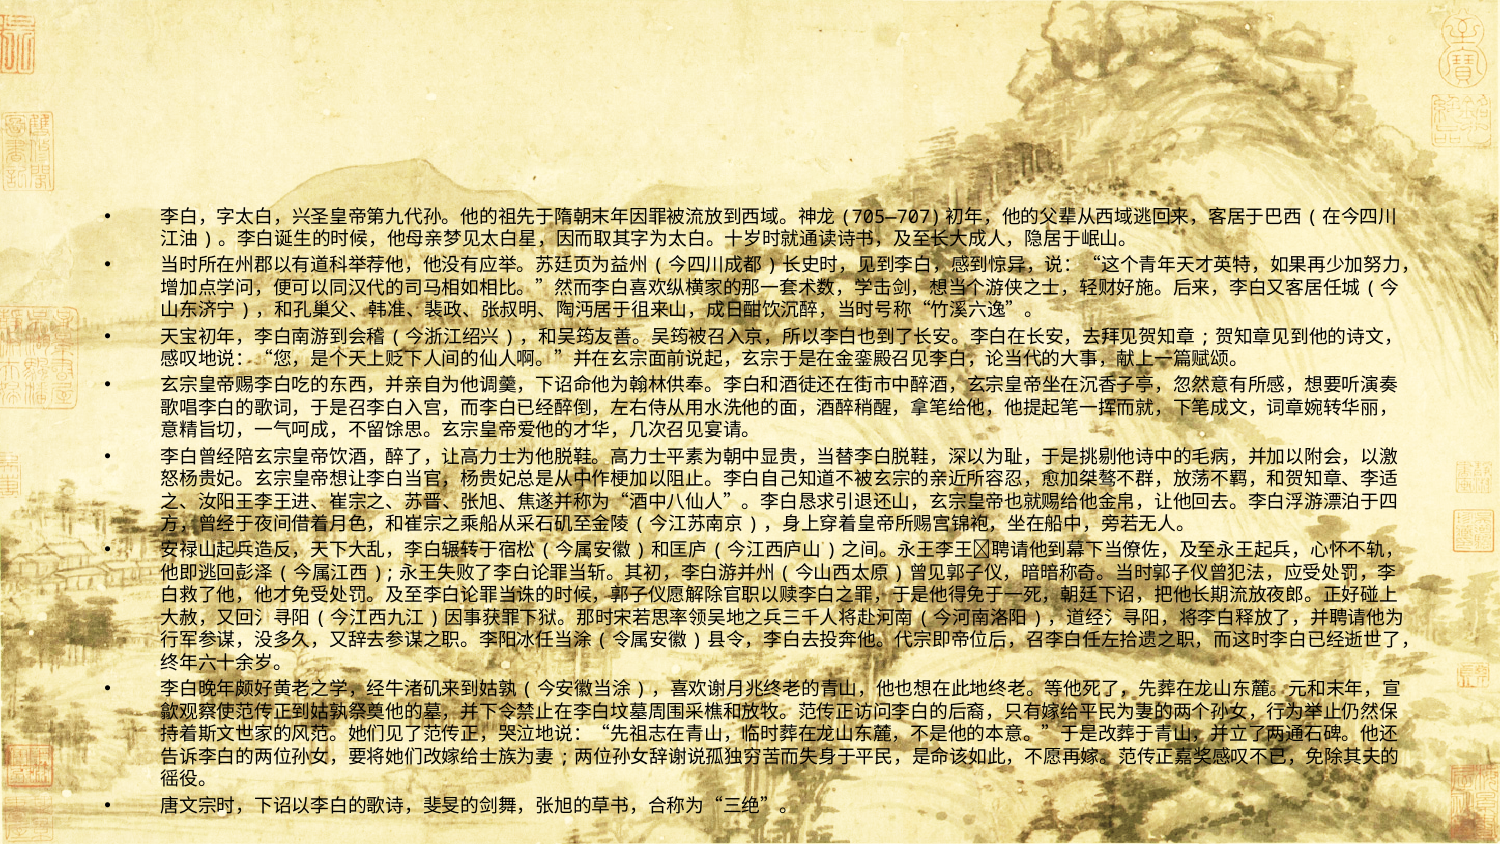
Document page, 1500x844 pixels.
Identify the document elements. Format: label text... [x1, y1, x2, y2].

picture [0, 0, 1500, 844]
list 李白，字太白，兴圣皇帝第九代孙。他的祖先于隋朝末年因罪被流放到西域。神龙(705—707)初年，他的父辈从西域逃回来，客居于巴西(在今四川江油)。李白诞生的时候，他母亲梦见太白星，因而取其字为太白。十岁时就通读诗书，及至长大成人，隐居于岷山。 当时所在州郡以有道科举荐他，他没有应举。苏廷页为益州(今四川成都)长史时，见到李白，感到惊异，说：“这个青年天才英特，如果再少加努力，增加点学问，便可以同汉代的司马相如相比。”然而李白喜欢纵横家的那一套术数，学击剑，想当个游侠之士，轻财好施。后来，李白又客居任城(今山东济宁)，和孔巢父、韩准、裴政、张叔明、陶沔居于徂来山，成日酣饮沉醉，当时号称“竹溪六逸”。 天宝初年，李白南游到会稽(今浙江绍兴)，和吴筠友善。吴筠被召入京，所以李白也到了长安。李白在长安，去拜见贺知章;贺知章见到他的诗文，感叹地说：“您，是个天上贬下人间的仙人啊。”并在玄宗面前说起，玄宗于是在金銮殿召见李白，论当代的大事，献上一篇赋颂。 玄宗皇帝赐李白吃的东西，并亲自为他调羹，下诏命他为翰林供奉。李白和酒徒还在街市中醉酒，玄宗皇帝坐在沉香子亭，忽然意有所感，想要听演奏歌唱李白的歌词，于是召李白入宫，而李白已经醉倒，左右侍从用水洗他的面，酒醉稍醒，拿笔给他，他提起笔一挥而就，下笔成文，词章婉转华丽，意精旨切，一气呵成，不留馀思。玄宗皇帝爱他的才华，几次召见宴请。 李白曾经陪玄宗皇帝饮酒，醉了，让高力士为他脱鞋。高力士平素为朝中显贵，当替李白脱鞋，深以为耻，于是挑剔他诗中的毛病，并加以附会，以激怒杨贵妃。玄宗皇帝想让李白当官，杨贵妃总是从中作梗加以阻止。李白自己知道不被玄宗的亲近所容忍，愈加桀骜不群，放荡不羁，和贺知章、李适之、汝阳王李王进、崔宗之、苏晋、张旭、焦遂并称为“酒中八仙人”。李白恳求引退还山，玄宗皇帝也就赐给他金帛，让他回去。李白浮游漂泊于四方，曾经于夜间借着月色，和崔宗之乘船从采石矶至金陵(今江苏南京)，身上穿着皇帝所赐宫锦袍，坐在船中，旁若无人。 安禄山起兵造反，天下大乱，李白辗转于宿松(今属安徽)和匡庐(今江西庐山)之间。永王李王聘请他到幕下当僚佐，及至永王起兵，心怀不轨，他即逃回彭泽(今属江西);永王失败了李白论罪当斩。其初，李白游并州(今山西太原)曾见郭子仪，暗暗称奇。当时郭子仪曾犯法，应受处罚，李白救了他，他才免受处罚。及至李白论罪当诛的时候，郭子仪愿解除官职以赎李白之罪，于是他得免于一死，朝廷下诏，把他长期流放夜郎。正好碰上大赦，又回氵寻阳(今江西九江)因事获罪下狱。那时宋若思率领吴地之兵三千人将赴河南(今河南洛阳)，道经氵寻阳，将李白释放了，并聘请他为行军参谋，没多久，又辞去参谋之职。李阳冰任当涂(令属安徽)县令，李白去投奔他。代宗即帝位后，召李白任左拾遗之职，而这时李白已经逝世了，终年六十余岁。 李白晚年颇好黄老之学，经牛渚矶来到姑孰(今安徽当涂)，喜欢谢月兆终老的青山，他也想在此地终老。等他死了，先葬在龙山东麓。元和末年，宣歙观察使范传正到姑孰祭奠他的墓，并下令禁止在李白坟墓周围采樵和放牧。范传正访问李白的后裔，只有嫁给平民为妻的两个孙女，行为举止仍然保持着斯文世家的风范。她们见了范传正，哭泣地说：“先祖志在青山，临时葬在龙山东麓，不是他的本意。”于是改葬于青山，并立了两通石碑。他还告诉李白的两位孙女，要将她们改嫁给士族为妻;两位孙女辞谢说孤独穷苦而失身于平民，是命该如此，不愿再嫁。范传正嘉奖感叹不已，免除其夫的徭役。 唐文宗时，下诏以李白的歌诗，斐旻的剑舞，张旭的草书，合称为“三绝”。 [74, 196, 1426, 754]
